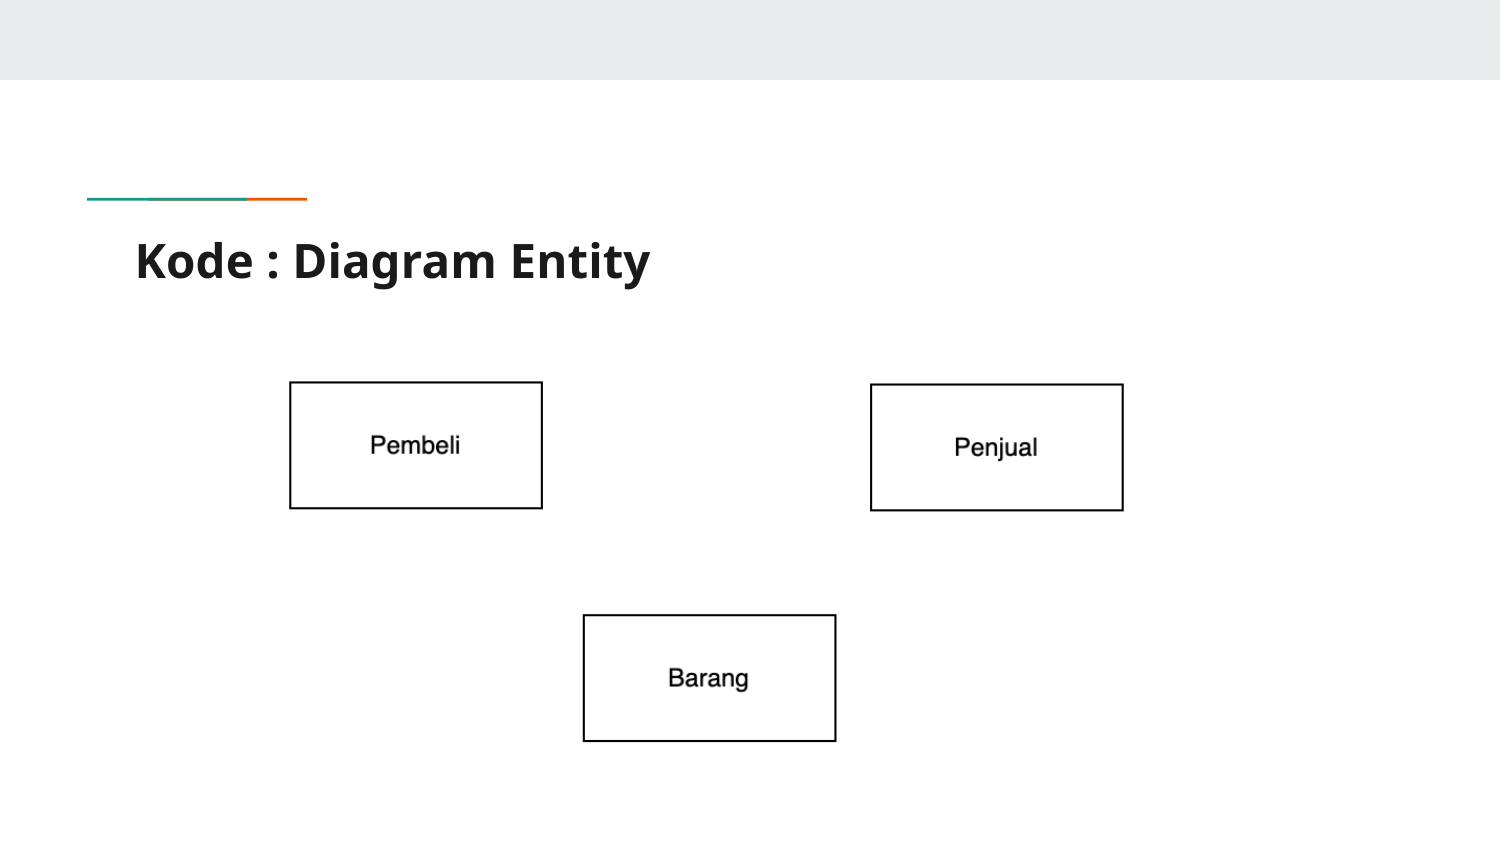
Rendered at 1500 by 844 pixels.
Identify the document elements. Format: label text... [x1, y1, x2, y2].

picture [24, 328, 1476, 805]
title Kode : Diagram Entity [119, 216, 1381, 305]
